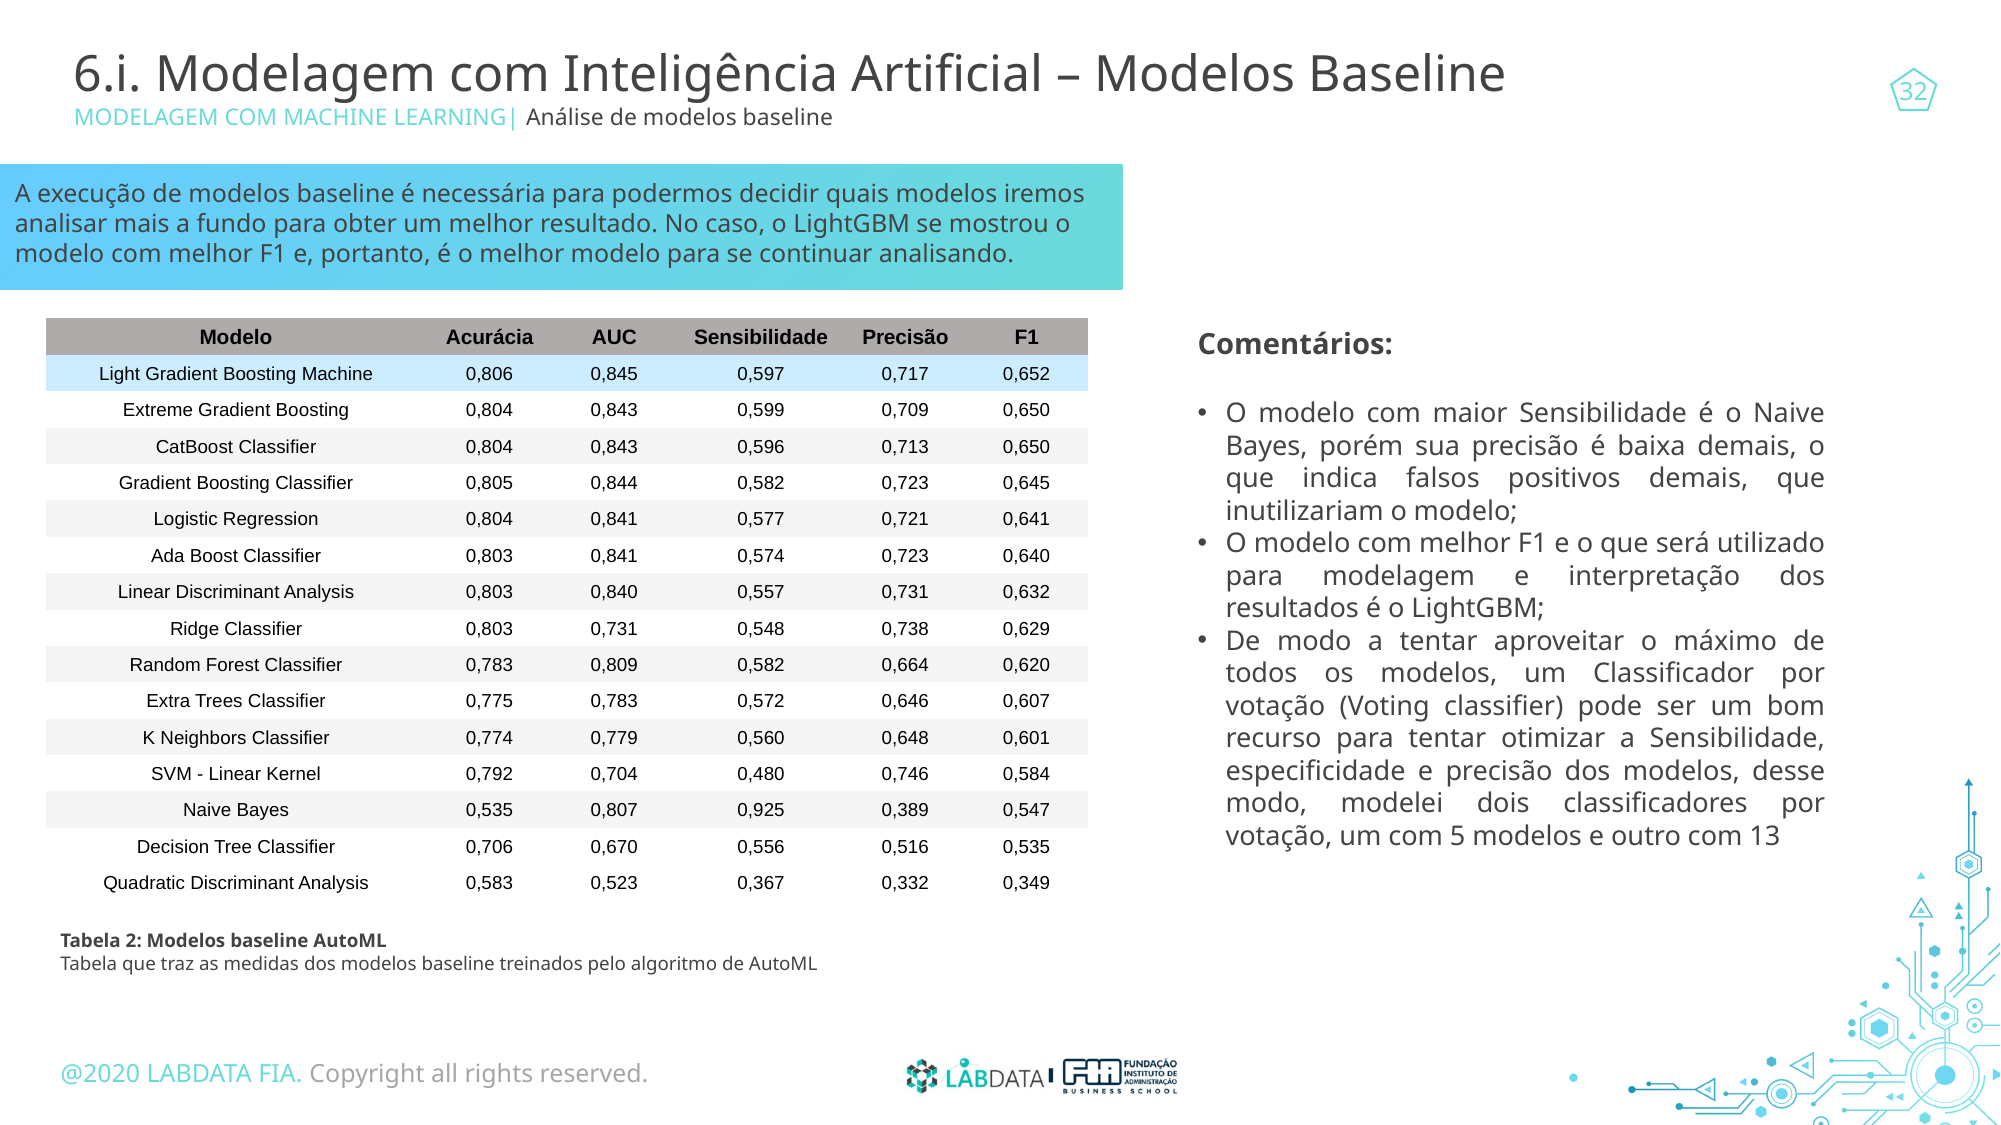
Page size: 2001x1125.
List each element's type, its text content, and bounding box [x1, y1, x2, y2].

table_cell 0,807 [553, 791, 676, 828]
table_cell 0,516 [846, 828, 965, 864]
table_cell 0,804 [426, 391, 553, 428]
table_cell 0,841 [553, 500, 676, 537]
table_cell 0,809 [553, 646, 676, 682]
table_cell 0,577 [676, 500, 846, 537]
table_cell Ridge Classifier [46, 610, 426, 646]
table_cell 0,783 [426, 646, 553, 682]
table_cell 0,804 [426, 500, 553, 537]
table_cell CatBoost Classifier [46, 428, 426, 464]
table_cell Light Gradient Boosting Machine [46, 355, 426, 391]
table_cell Ada Boost Classifier [46, 537, 426, 573]
table_cell 0,560 [676, 719, 846, 755]
slide_number @2020 LABDATA FIA. Copyright all rights reserved. [45, 1042, 721, 1103]
table_header AUC [553, 318, 676, 355]
table_header Modelo [46, 318, 426, 355]
table_cell 0,584 [965, 755, 1088, 791]
table_cell Extra Trees Classifier [46, 682, 426, 719]
table_cell 0,706 [426, 828, 553, 864]
table_cell 0,599 [676, 391, 846, 428]
table_cell 0,803 [426, 537, 553, 573]
table_cell 0,804 [426, 428, 553, 464]
table_cell 0,803 [426, 610, 553, 646]
table_cell 0,723 [846, 464, 965, 500]
table_cell 0,596 [676, 428, 846, 464]
table_cell 0,583 [426, 864, 553, 901]
table_cell 0,779 [553, 719, 676, 755]
table_cell 0,792 [426, 755, 553, 791]
table_cell 0,582 [676, 646, 846, 682]
table_cell Decision Tree Classifier [46, 828, 426, 864]
table_cell 0,803 [426, 573, 553, 610]
table_cell 0,641 [965, 500, 1088, 537]
table_cell 0,775 [426, 682, 553, 719]
table_cell 0,844 [553, 464, 676, 500]
table_cell 0,783 [553, 682, 676, 719]
table_cell 0,535 [965, 828, 1088, 864]
table_cell 0,480 [676, 755, 846, 791]
table_cell 0,650 [965, 391, 1088, 428]
table_cell 0,389 [846, 791, 965, 828]
text_box A execução de modelos baseline é necessária para podermos decidir quais modelos iremos analisar mais a fundo para obter um melhor resultado. No caso, o LightGBM se mostrou o modelo com melhor F1 e, portanto, é o melhor modelo para se continuar analisando. [0, 170, 1109, 276]
text_box Comentários: O modelo com maior Sensibilidade é o Naive Bayes, porém sua precisão é baixa demais, o que indica falsos positivos demais, que inutilizariam o modelo; O modelo com melhor F1 e o que será utilizado para modelagem e interpretação dos resultados é o LightGBM; De modo a tentar aproveitar o máximo de todos os modelos, um Classificador por votação (Voting classifier) pode ser um bom recurso para tentar otimizar a Sensibilidade, especificidade e precisão dos modelos, desse modo, modelei dois classificadores por votação, um com 5 modelos e outro com 13 [1182, 318, 1840, 923]
table_cell 0,738 [846, 610, 965, 646]
text_box [1890, 67, 1938, 112]
table_cell 0,597 [676, 355, 846, 391]
table_cell 0,629 [965, 610, 1088, 646]
text_box Tabela 2: Modelos baseline AutoML Tabela que traz as medidas dos modelos baseline treinados pelo algoritmo de AutoML [45, 921, 1031, 982]
table_header Sensibilidade [676, 318, 846, 355]
table_cell 0,574 [676, 537, 846, 573]
table_cell 0,632 [965, 573, 1088, 610]
table_cell 0,845 [553, 355, 676, 391]
text_box [0, 163, 1123, 290]
table_cell Logistic Regression [46, 500, 426, 537]
table_cell 0,806 [426, 355, 553, 391]
table_cell 0,557 [676, 573, 846, 610]
table_cell 0,582 [676, 464, 846, 500]
table_cell 0,717 [846, 355, 965, 391]
table_cell 0,652 [965, 355, 1088, 391]
table_cell 0,843 [553, 428, 676, 464]
table_cell 0,548 [676, 610, 846, 646]
table_cell Random Forest Classifier [46, 646, 426, 682]
table_cell 0,805 [426, 464, 553, 500]
table_cell Extreme Gradient Boosting [46, 391, 426, 428]
table_cell 0,547 [965, 791, 1088, 828]
table_cell 0,556 [676, 828, 846, 864]
table_cell 0,841 [553, 537, 676, 573]
table_cell 0,731 [846, 573, 965, 610]
table_cell K Neighbors Classifier [46, 719, 426, 755]
table_cell 0,746 [846, 755, 965, 791]
table_cell 0,925 [676, 791, 846, 828]
table_cell 0,367 [676, 864, 846, 901]
text_box 32 [1873, 62, 1943, 123]
table_cell 0,664 [846, 646, 965, 682]
table_cell 0,607 [965, 682, 1088, 719]
table_cell 0,713 [846, 428, 965, 464]
table_cell 0,670 [553, 828, 676, 864]
table_cell 0,535 [426, 791, 553, 828]
table_cell 0,645 [965, 464, 1088, 500]
table_header Precisão [846, 318, 965, 355]
table_cell 0,646 [846, 682, 965, 719]
table_cell 0,723 [846, 537, 965, 573]
table_cell 0,648 [846, 719, 965, 755]
text_box 6.i. Modelagem com Inteligência Artificial – Modelos Baseline MODELAGEM COM MACHINE LEARNING| Análise de modelos baseline [58, 27, 1609, 145]
table_cell Linear Discriminant Analysis [46, 573, 426, 610]
table_cell 0,640 [965, 537, 1088, 573]
table_cell 0,601 [965, 719, 1088, 755]
table_cell 0,704 [553, 755, 676, 791]
table_cell Gradient Boosting Classifier [46, 464, 426, 500]
table_cell Naive Bayes [46, 791, 426, 828]
table_cell SVM - Linear Kernel [46, 755, 426, 791]
table_cell 0,572 [676, 682, 846, 719]
picture [902, 1046, 1183, 1101]
table_cell 0,709 [846, 391, 965, 428]
picture [1569, 778, 2000, 1125]
table_header Acurácia [426, 318, 553, 355]
table_cell 0,774 [426, 719, 553, 755]
table_cell 0,840 [553, 573, 676, 610]
table_cell 0,349 [965, 864, 1088, 901]
table_cell 0,721 [846, 500, 965, 537]
table_header F1 [965, 318, 1088, 355]
table_cell 0,843 [553, 391, 676, 428]
table_cell 0,620 [965, 646, 1088, 682]
table_cell 0,332 [846, 864, 965, 901]
table_cell 0,523 [553, 864, 676, 901]
table_cell 0,731 [553, 610, 676, 646]
table_cell Quadratic Discriminant Analysis [46, 864, 426, 901]
table_cell 0,650 [965, 428, 1088, 464]
